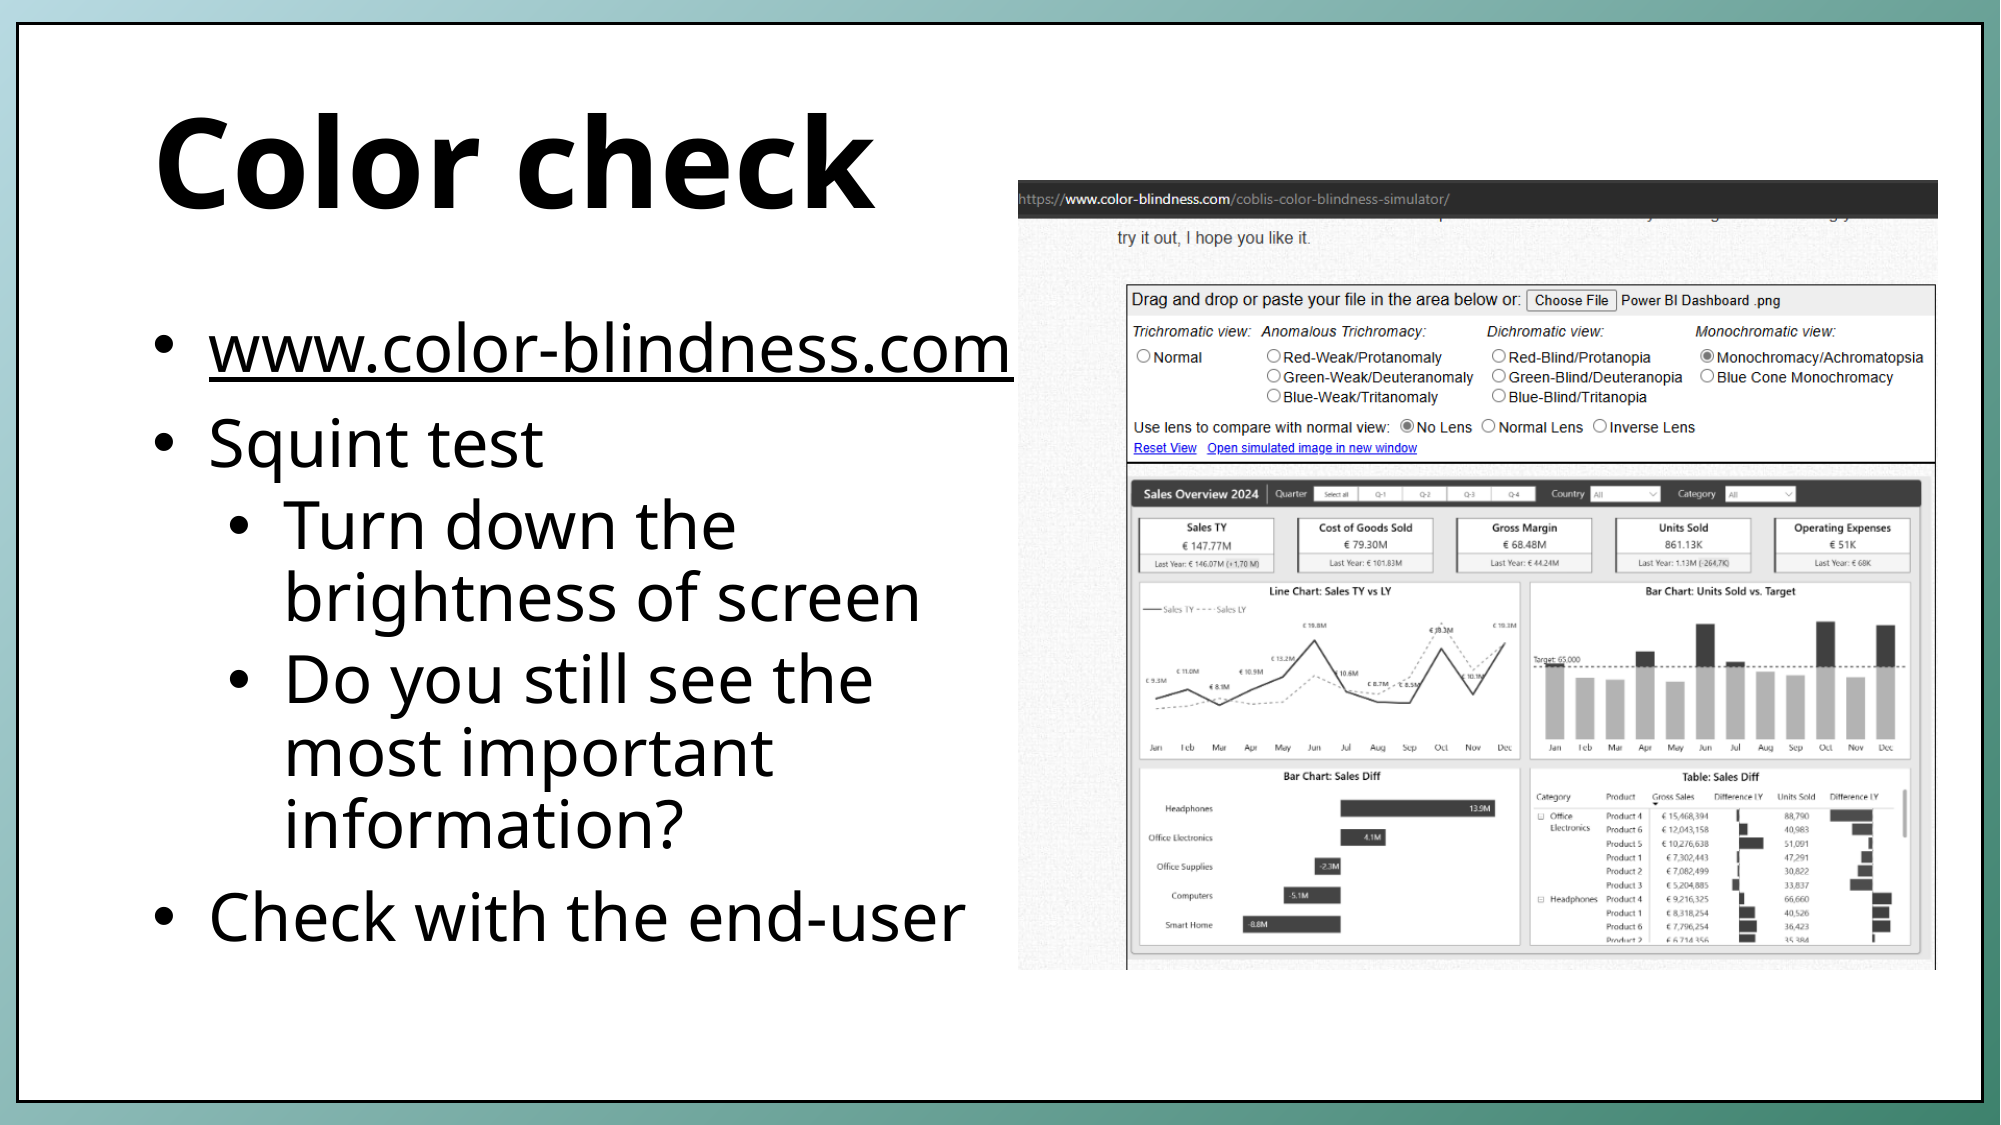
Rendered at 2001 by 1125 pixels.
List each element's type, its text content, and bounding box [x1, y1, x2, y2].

text_box [16, 22, 1984, 1103]
list www.color-blindness.com Squint test Turn down the brightness of screen Do you still see the most important information? Check with the end-user [137, 299, 1037, 1014]
picture [1017, 180, 1939, 970]
title Color check [137, 59, 1863, 278]
